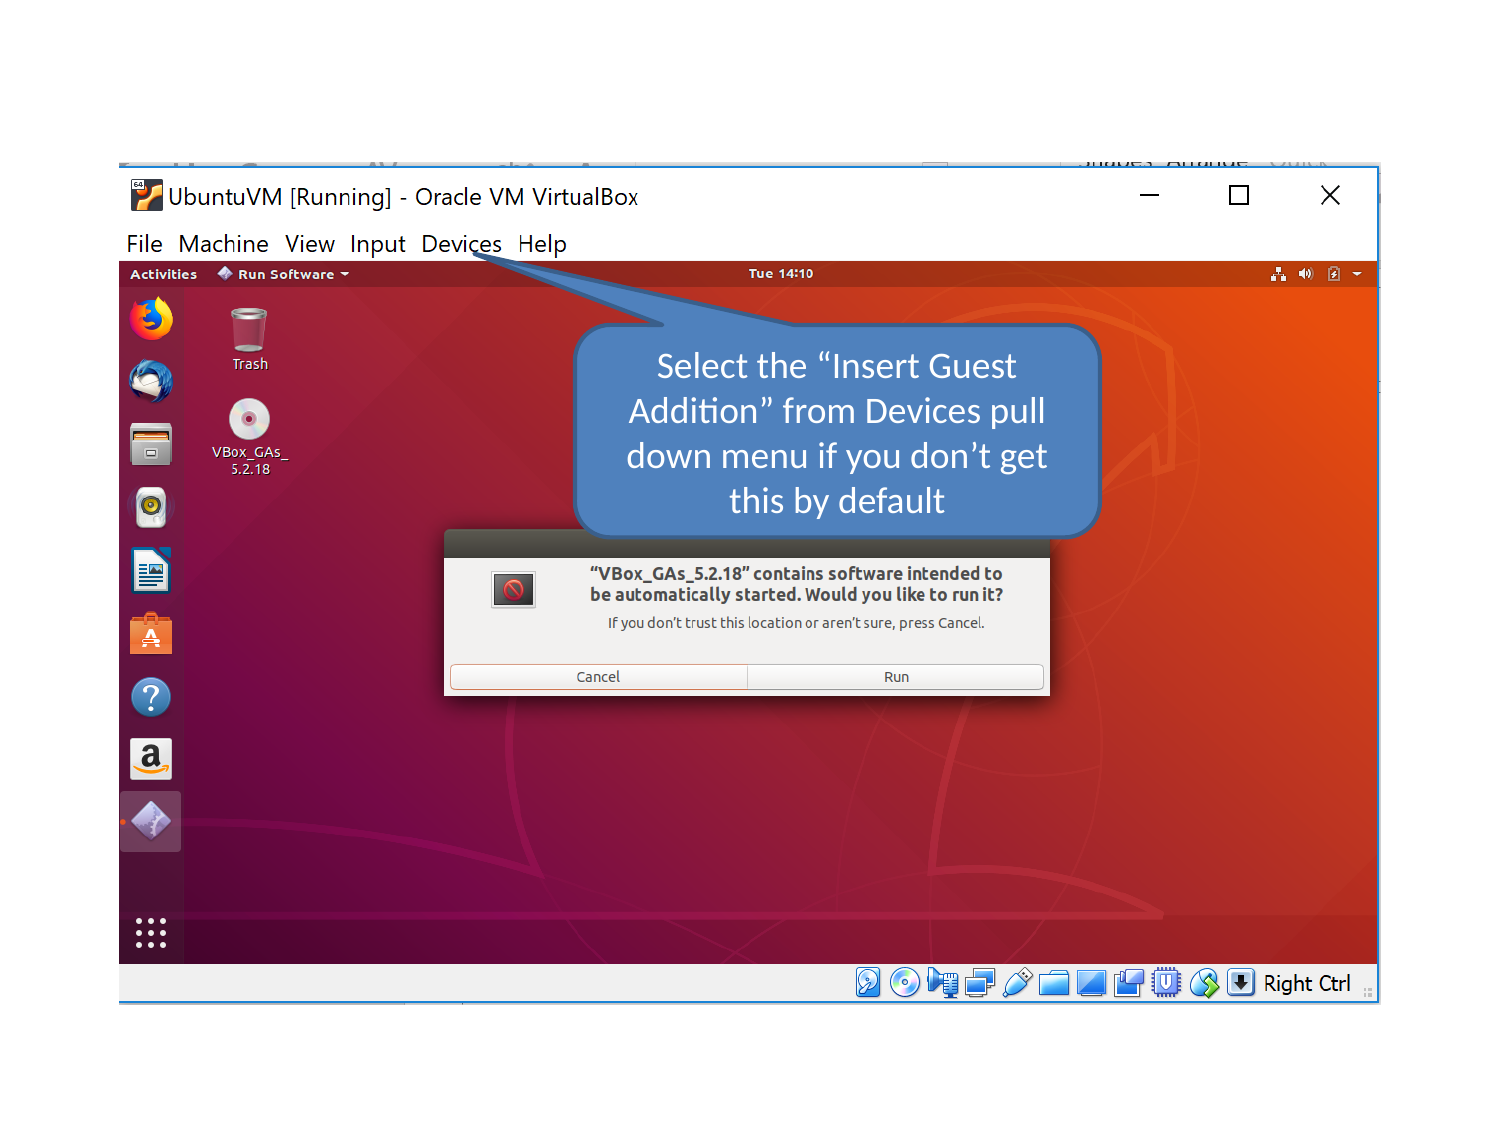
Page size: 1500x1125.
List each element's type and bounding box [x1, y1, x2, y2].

list [119, 162, 1381, 1006]
